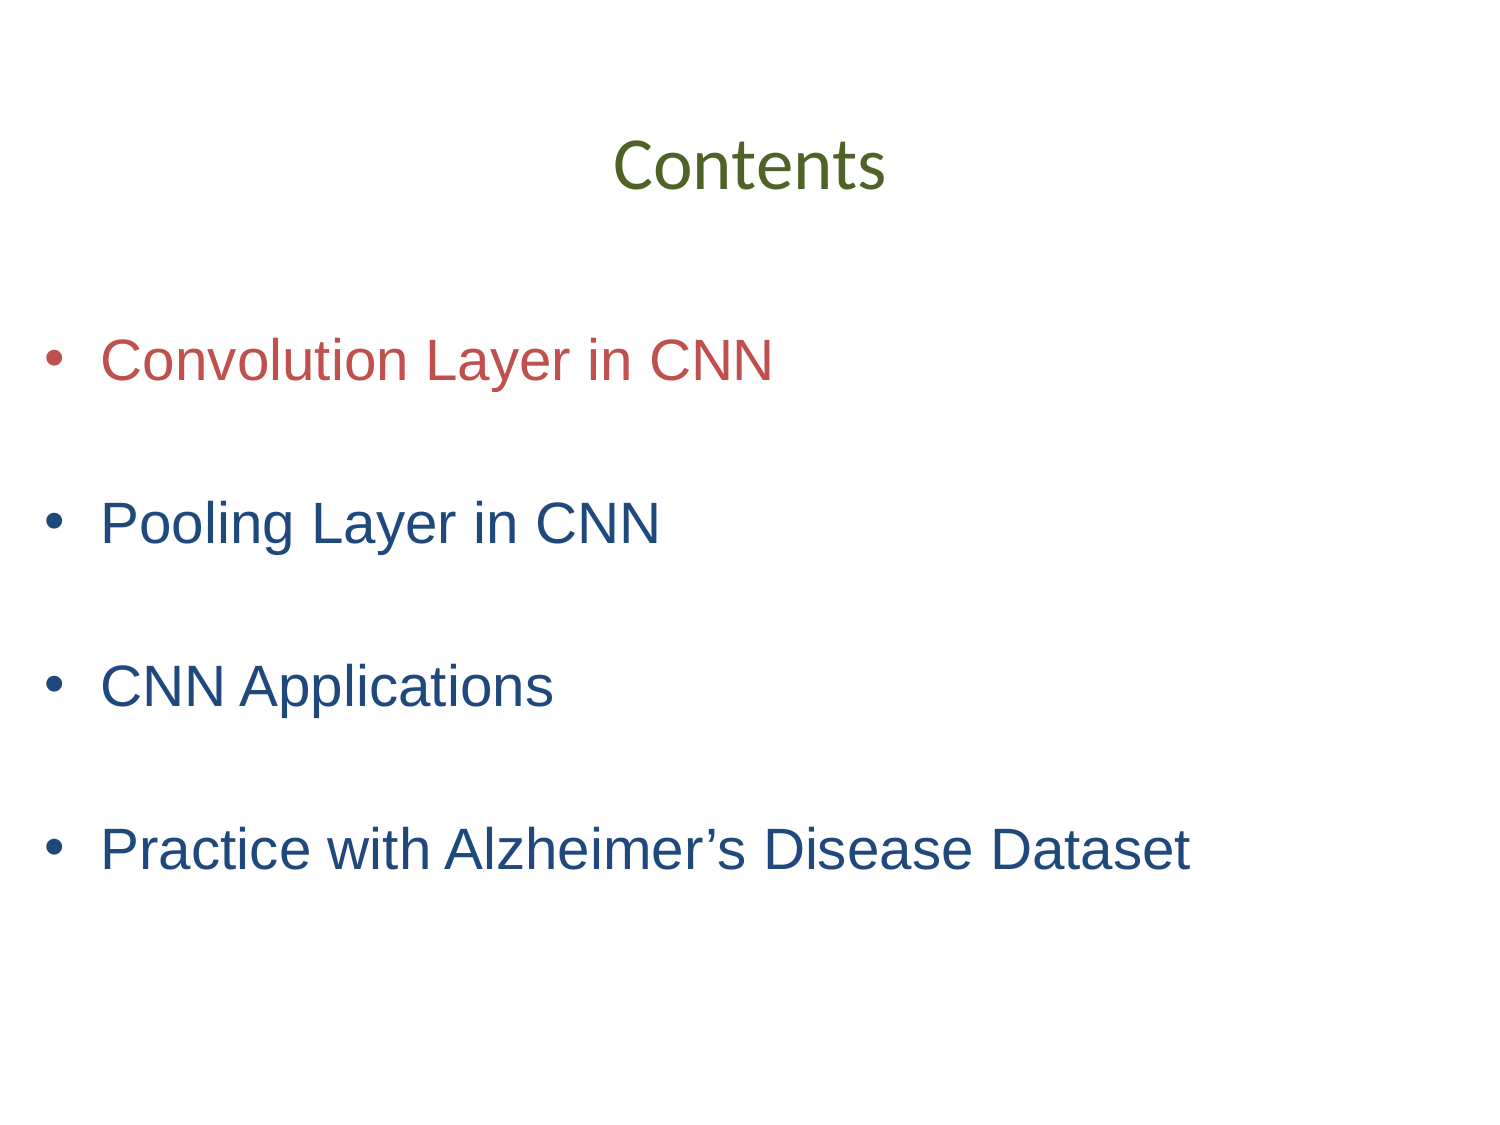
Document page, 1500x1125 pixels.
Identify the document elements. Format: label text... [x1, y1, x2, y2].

title Contents [75, 66, 1425, 254]
list Convolution Layer in CNN Pooling Layer in CNN CNN Applications Practice with Alzheimer’s Disease Dataset [29, 314, 1471, 1000]
